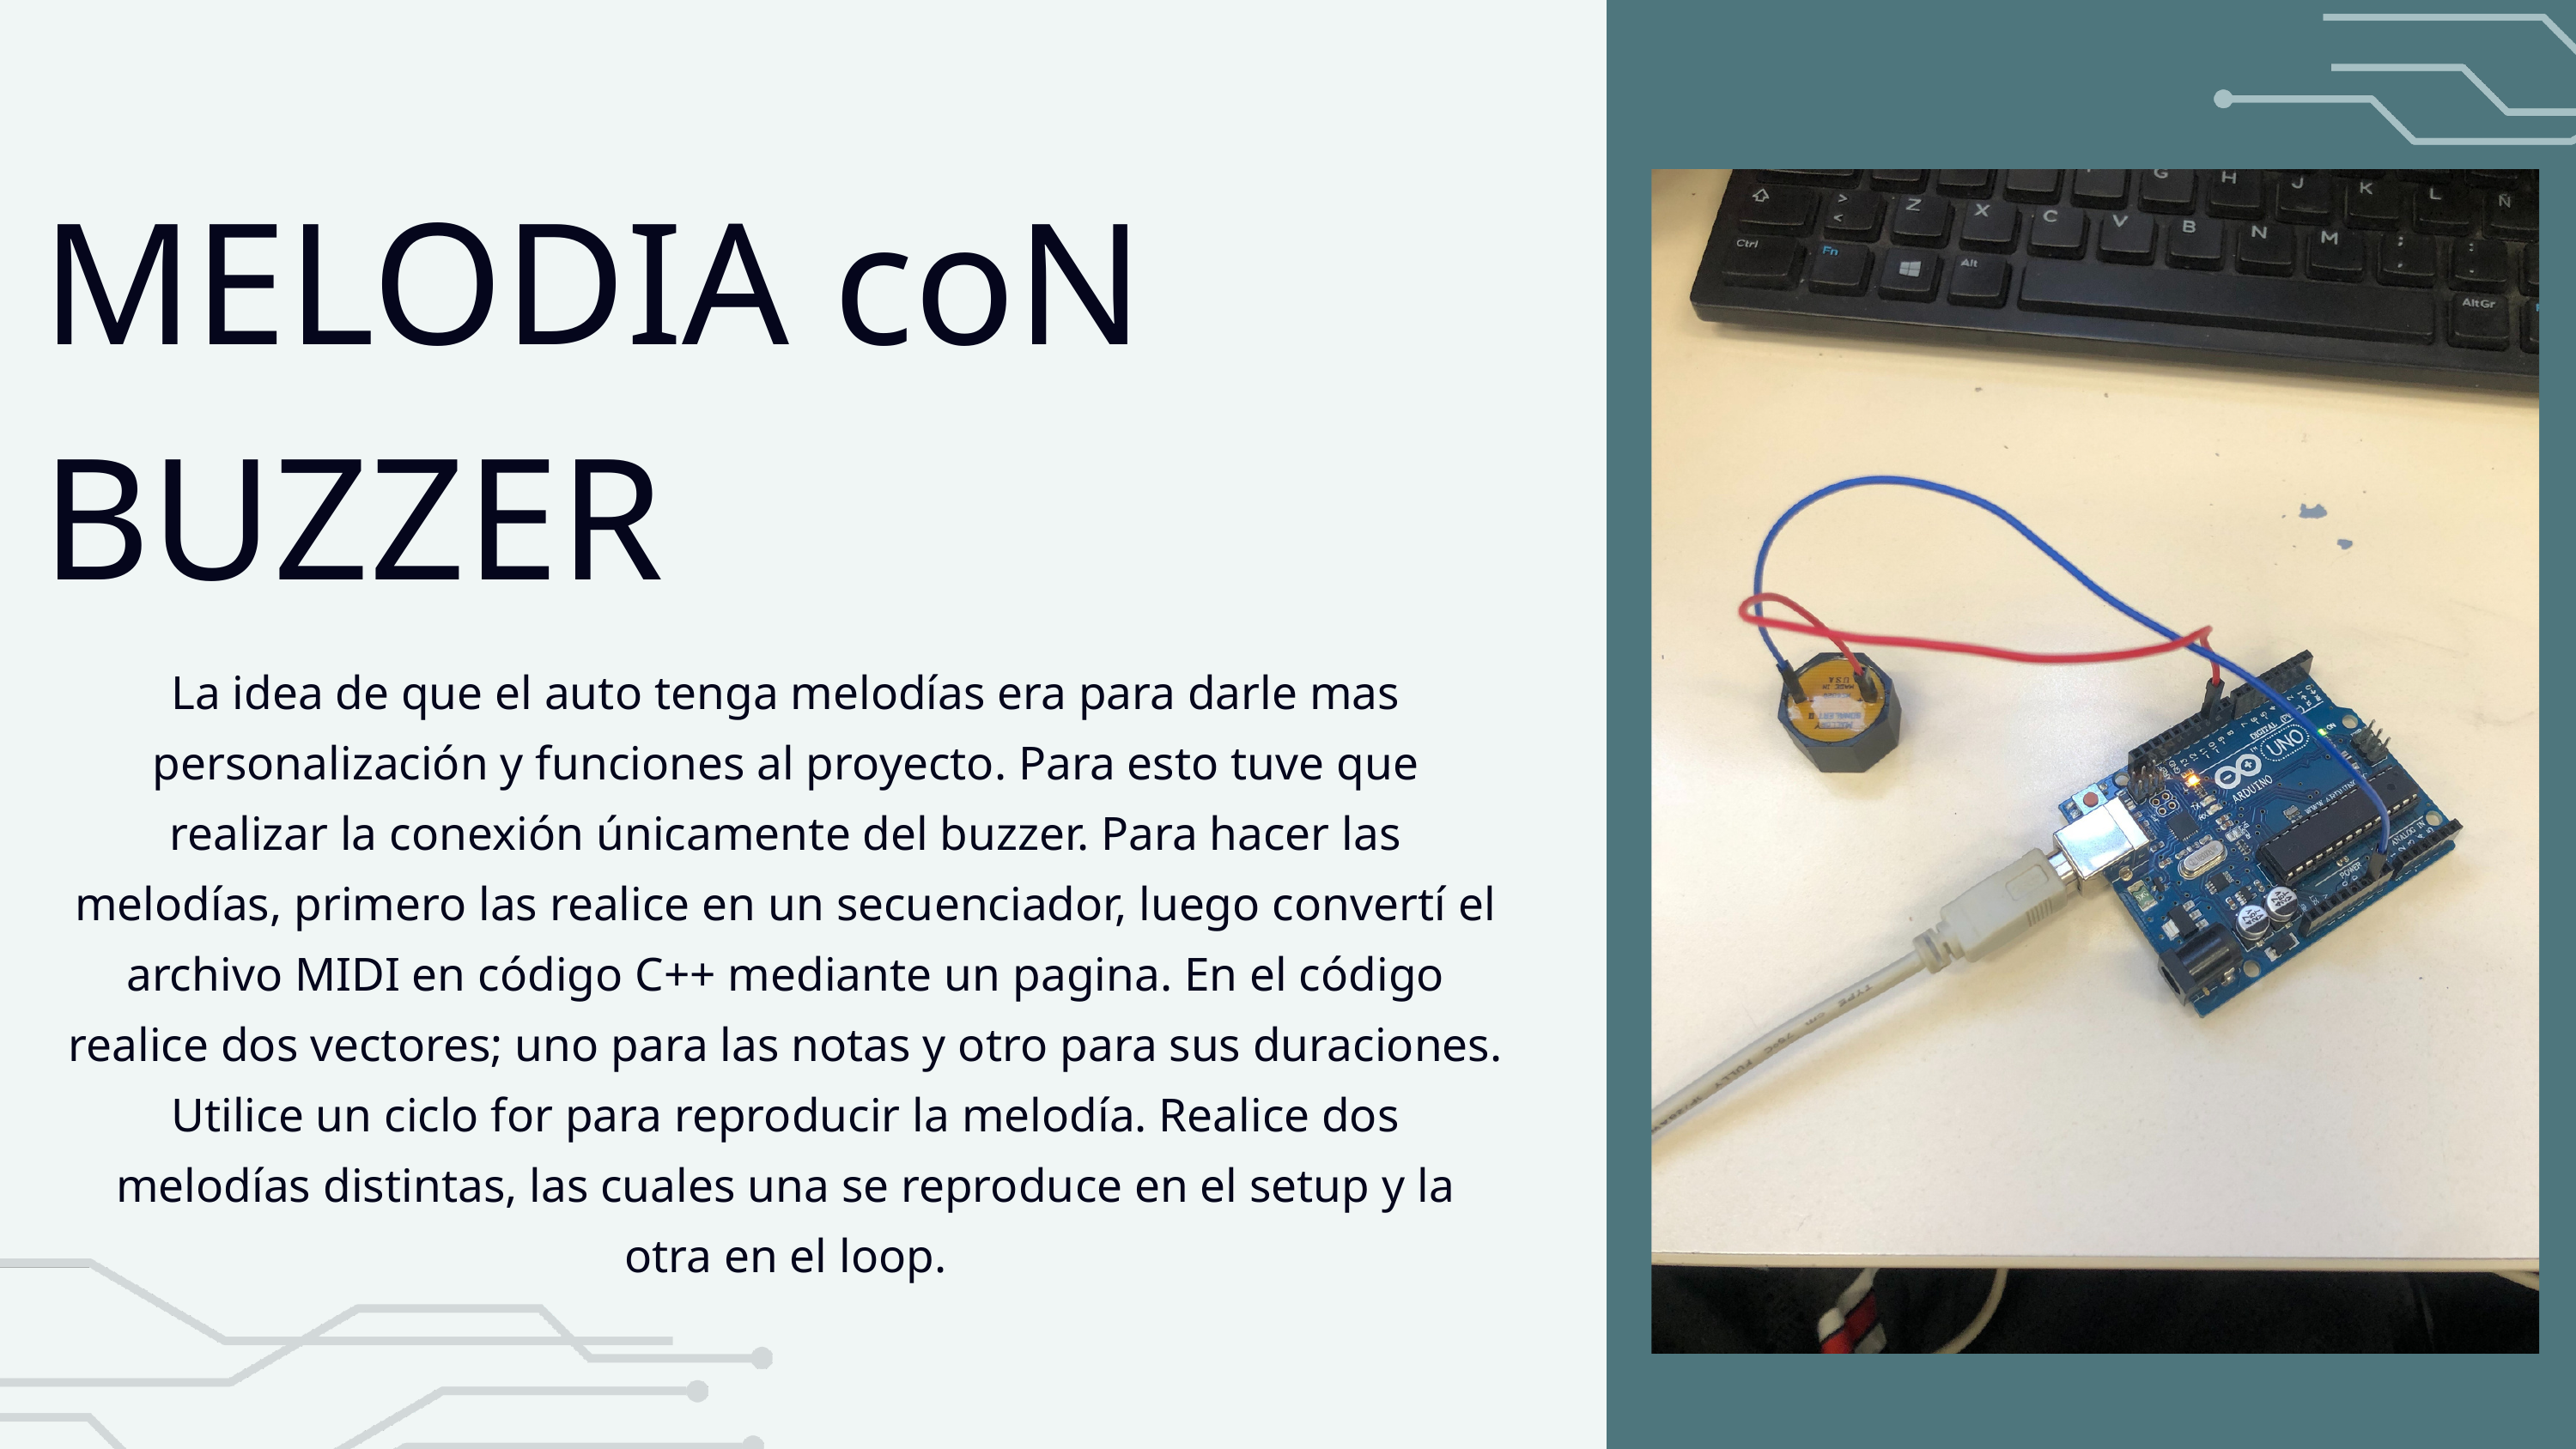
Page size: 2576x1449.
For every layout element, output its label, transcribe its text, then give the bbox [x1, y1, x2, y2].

text_box MELODIA coN BUZZER [41, 142, 1504, 614]
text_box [1606, 0, 2576, 1449]
text_box La idea de que el auto tenga melodías era para darle mas personalización y funciones al proyecto. Para esto tuve que realizar la conexión únicamente del buzzer. Para hacer las melodías, primero las realice en un secuenciador, luego convertí el archivo MIDI en código C++ mediante un pagina. En el código realice dos vectores; uno para las notas y otro para sus duraciones. Utilice un ciclo for para reproducir la melodía. Realice dos melodías distintas, las cuales una se reproduce en el setup y la otra en el loop. [68, 648, 1504, 1282]
text_box [0, 1258, 773, 1449]
